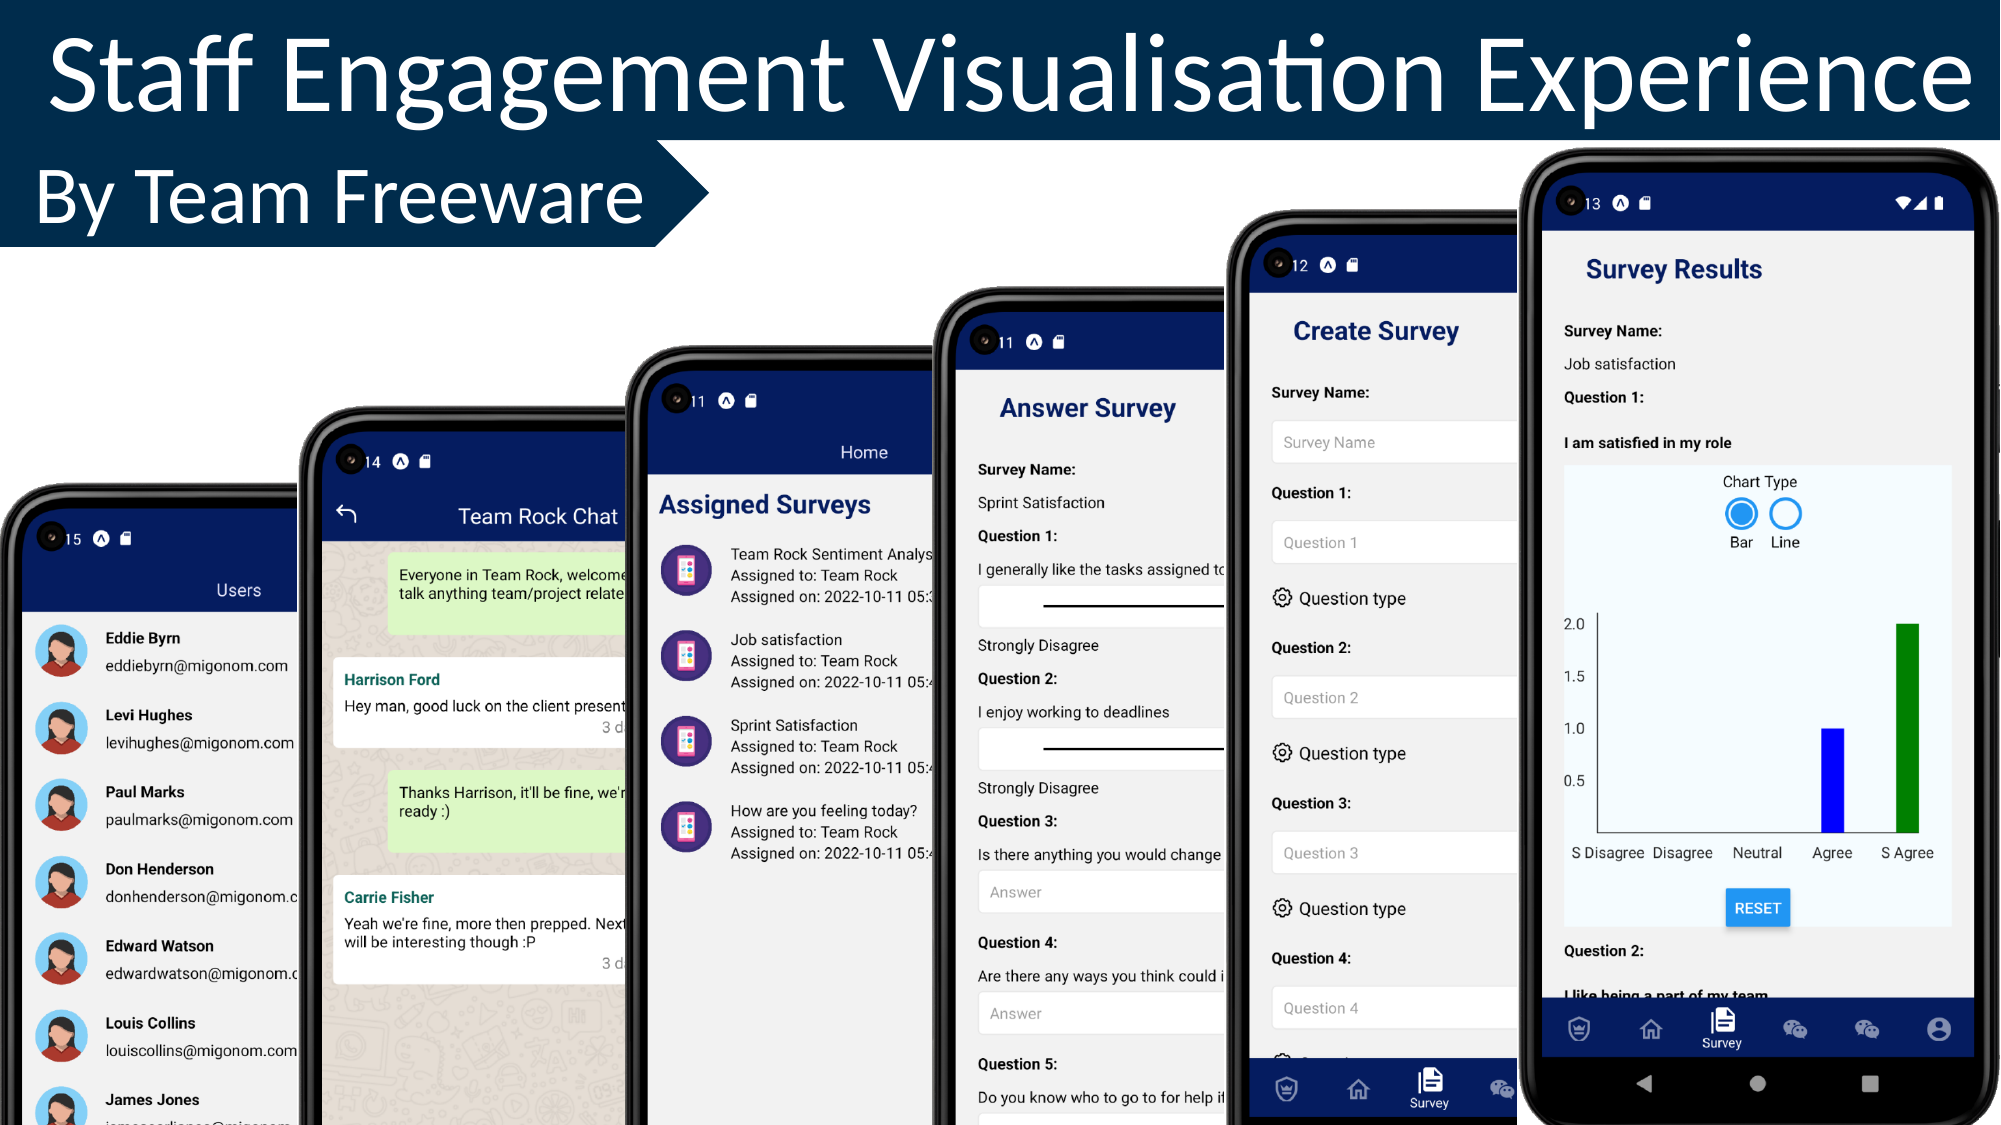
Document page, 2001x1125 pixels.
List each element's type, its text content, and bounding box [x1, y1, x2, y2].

picture [0, 145, 2000, 1125]
text_box Staff Engagement Visualisation Experience [0, 0, 2000, 141]
text_box By Team Freeware [0, 138, 710, 247]
